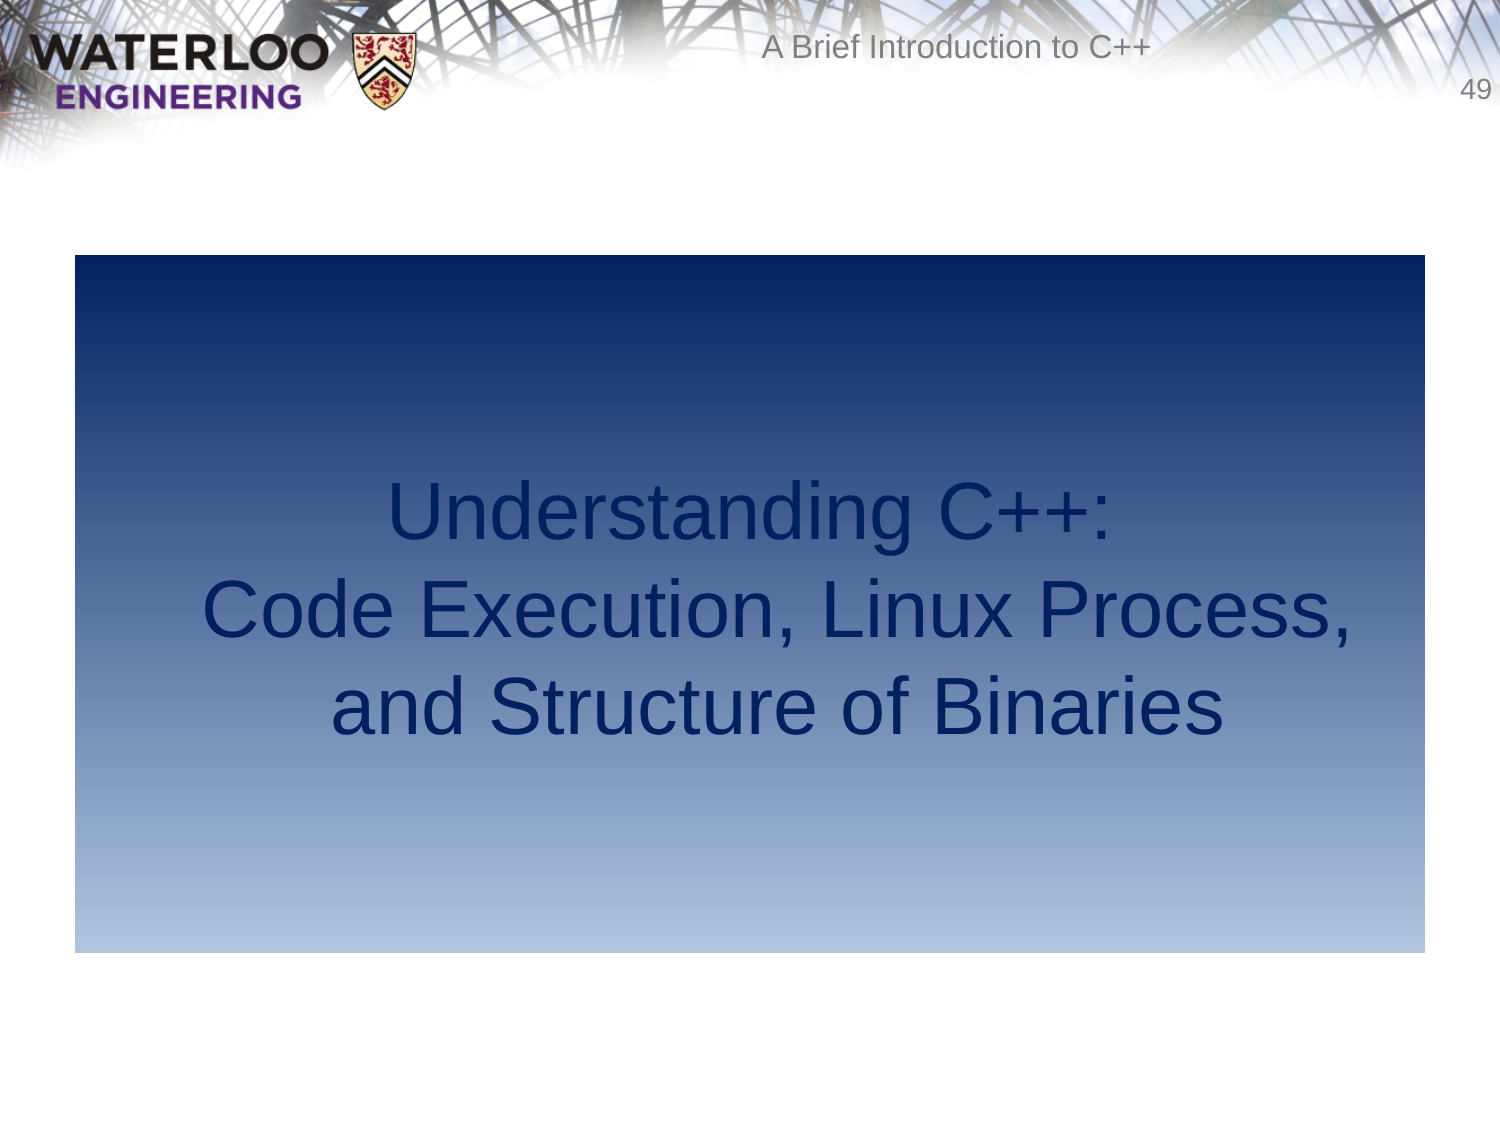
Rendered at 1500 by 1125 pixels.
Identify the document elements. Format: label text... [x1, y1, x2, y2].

list Understanding C++: Code Execution, Linux Process, and Structure of Binaries [74, 255, 1426, 953]
picture [0, 0, 1500, 1125]
